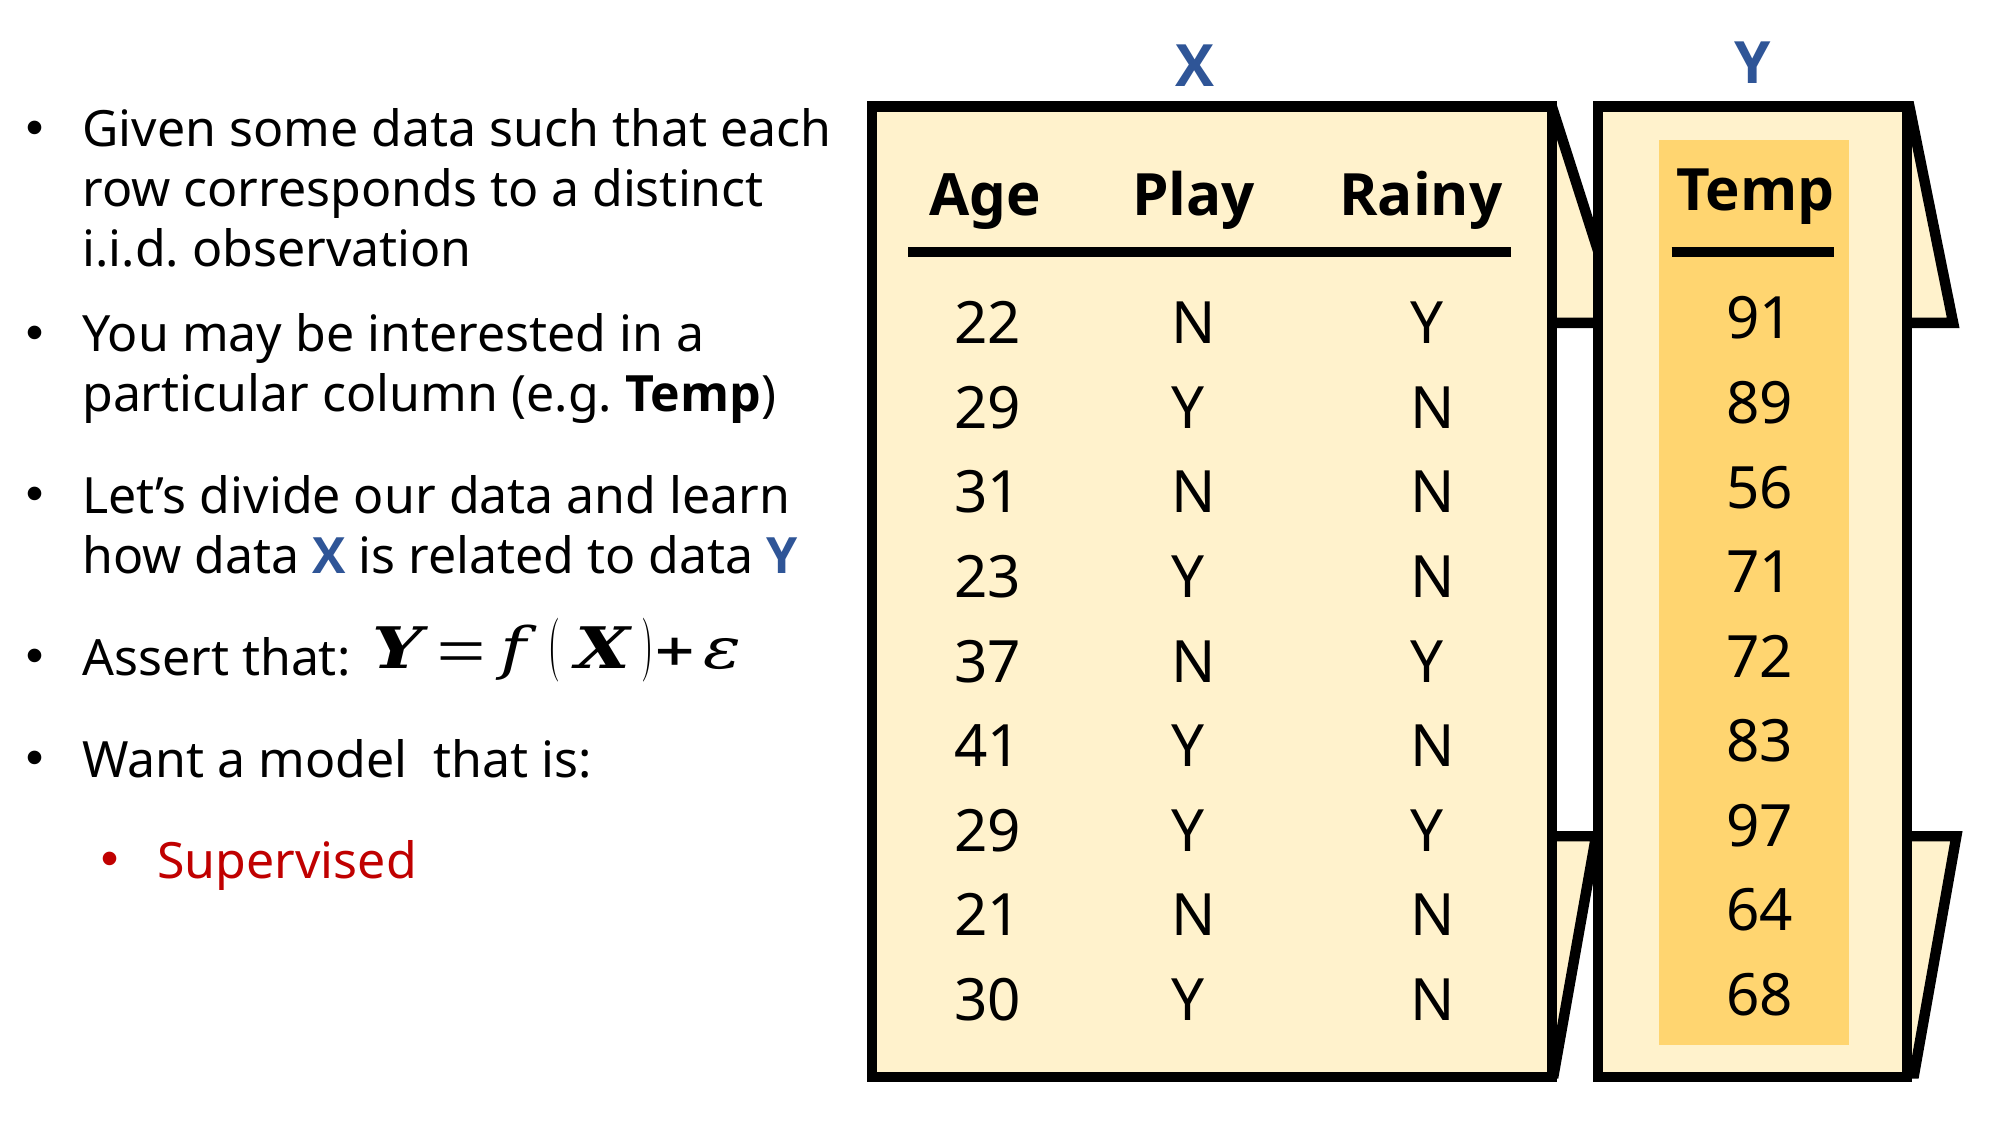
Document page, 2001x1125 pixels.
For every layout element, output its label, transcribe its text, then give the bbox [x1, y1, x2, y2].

text_box Y [1686, 18, 1819, 103]
text_box 22 29 31 23 37 41 29 21 30 [940, 278, 1056, 1040]
text_box [1908, 105, 1955, 324]
text_box [1908, 835, 1958, 1075]
text_box Temp [1650, 144, 1861, 230]
text_box 91 89 56 71 72 83 97 64 68 [1711, 273, 1828, 1035]
text_box [871, 105, 1553, 1078]
text_box N Y N Y N Y Y N Y [1156, 278, 1273, 1040]
text_box X [1117, 20, 1273, 106]
text_box [1658, 230, 1850, 1046]
text_box [1553, 106, 1597, 324]
text_box Age [897, 149, 1074, 235]
text_box [1597, 105, 1908, 1078]
text_box Rainy [1314, 149, 1528, 235]
text_box Play [1095, 149, 1292, 235]
text_box [1658, 139, 1850, 144]
text_box [1553, 835, 1597, 1075]
text_box Y N N N Y N Y N N [1395, 278, 1512, 1040]
